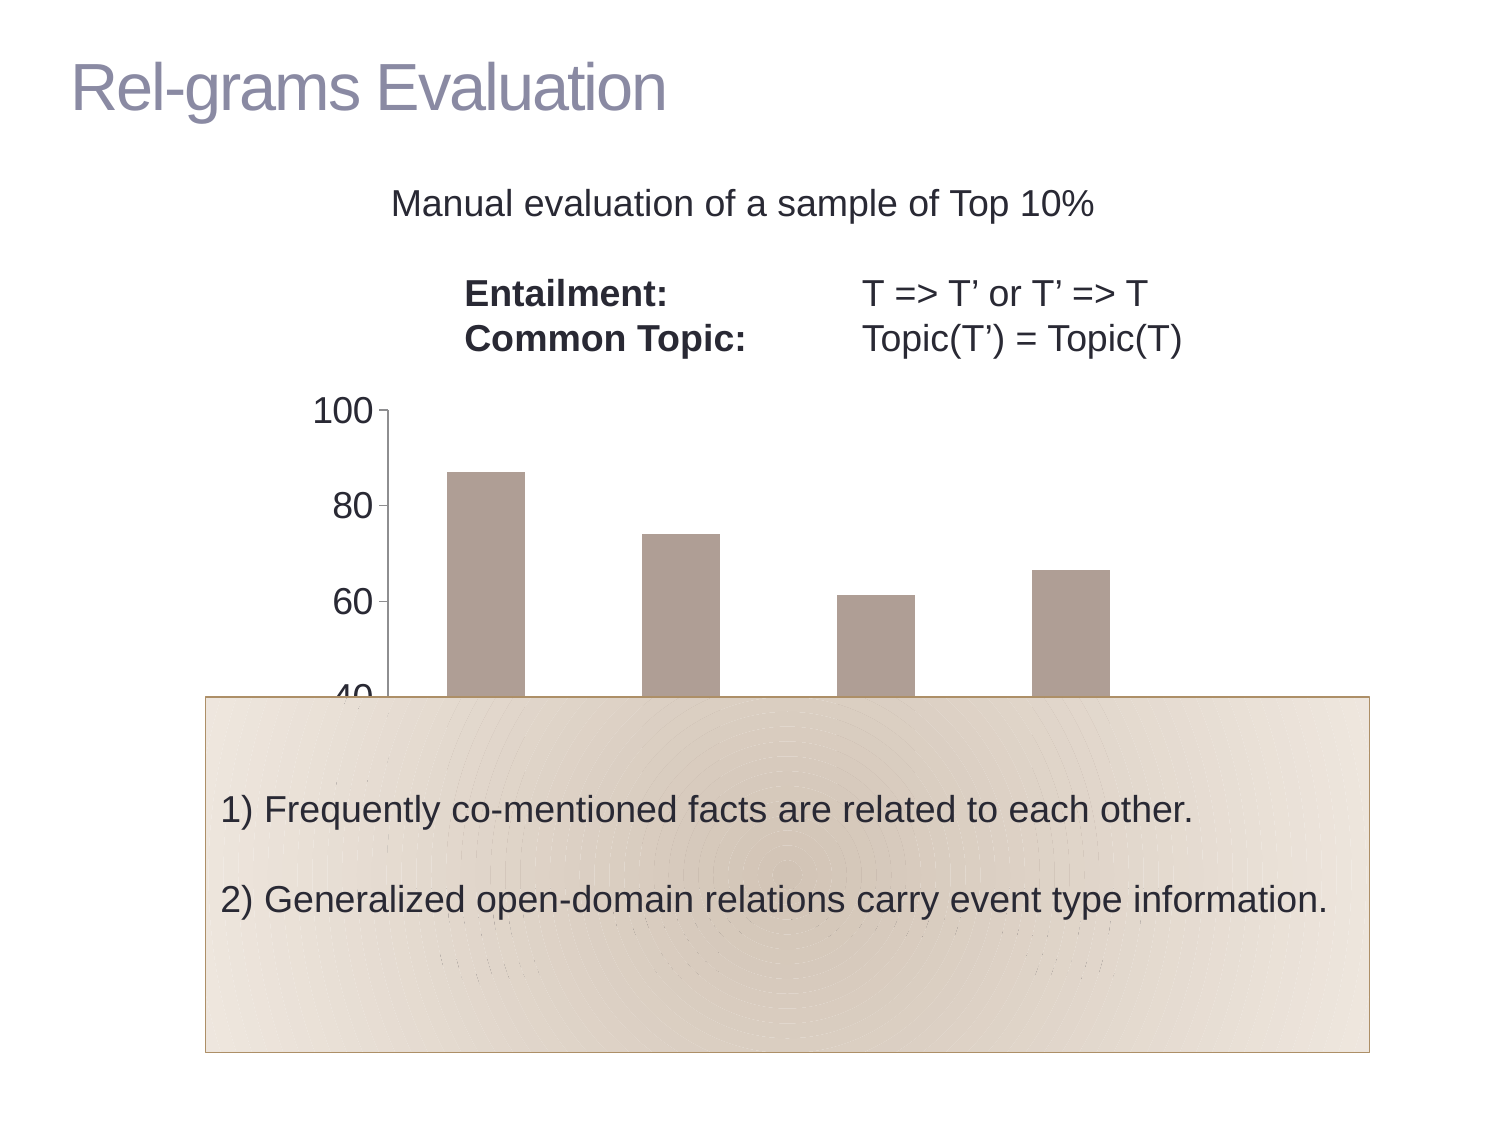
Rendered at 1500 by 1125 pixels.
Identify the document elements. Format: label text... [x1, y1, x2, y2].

text_box 1) Frequently co-mentioned facts are related to each other. 2) Generalized open-domain relations carry event type information. [205, 696, 1370, 1053]
title Rel-grams Evaluation [55, 2, 1451, 166]
chart [294, 376, 1187, 1001]
text_box Manual evaluation of a sample of Top 10% Entailment: T => T’ or T’ => T Common Topic: Topic(T’) = Topic(T) [247, 171, 1239, 366]
